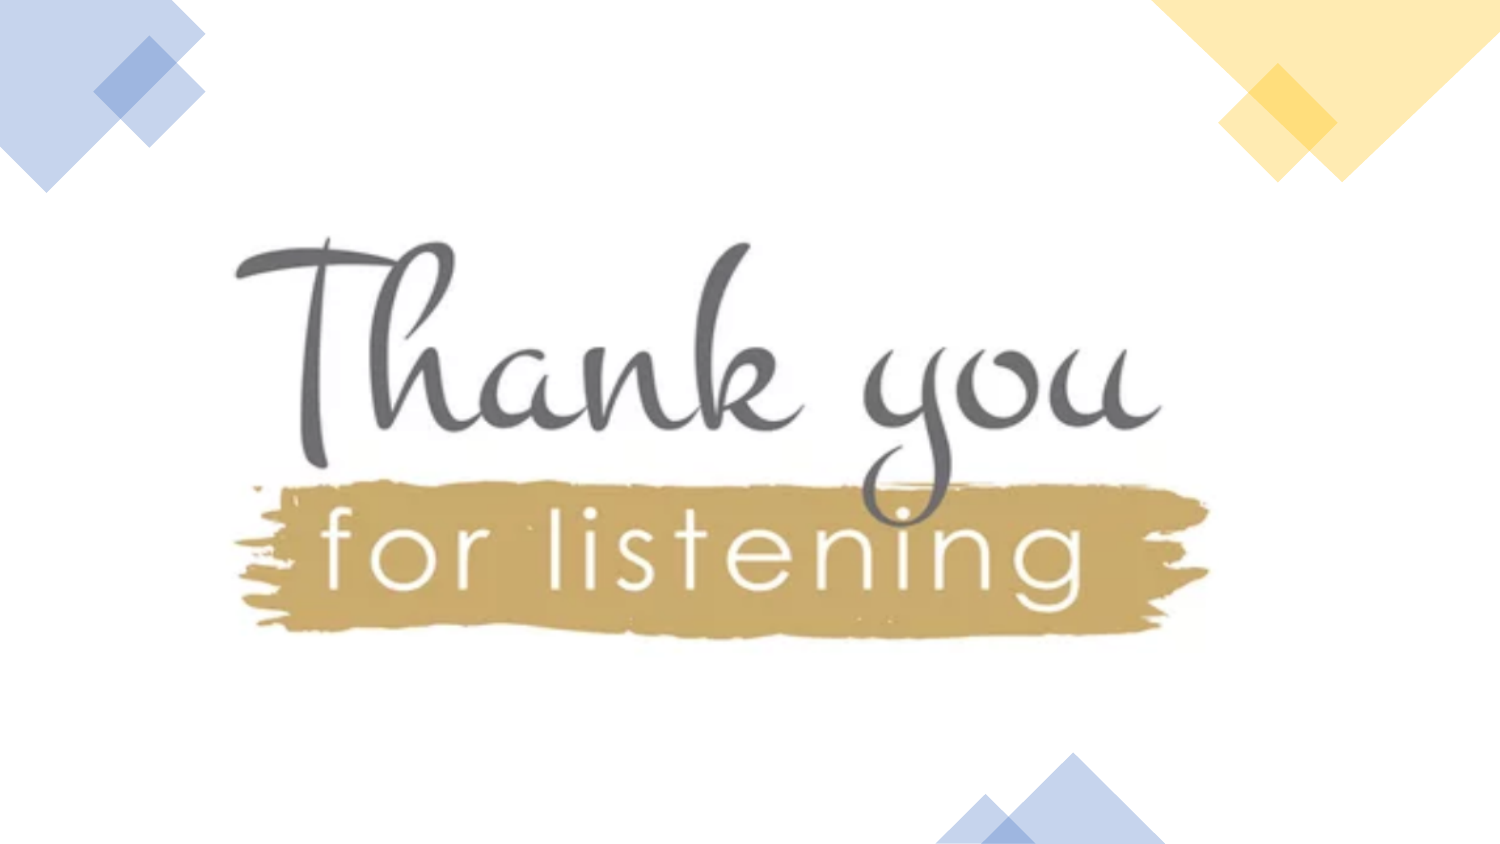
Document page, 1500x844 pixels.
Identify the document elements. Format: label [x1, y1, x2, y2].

text_box [0, 0, 1500, 844]
text_box [933, 792, 1038, 844]
text_box [0, 0, 208, 195]
text_box [1216, 93, 1309, 185]
picture [213, 168, 1219, 676]
text_box [1009, 750, 1167, 844]
text_box [91, 34, 208, 150]
text_box [1149, 0, 1500, 184]
